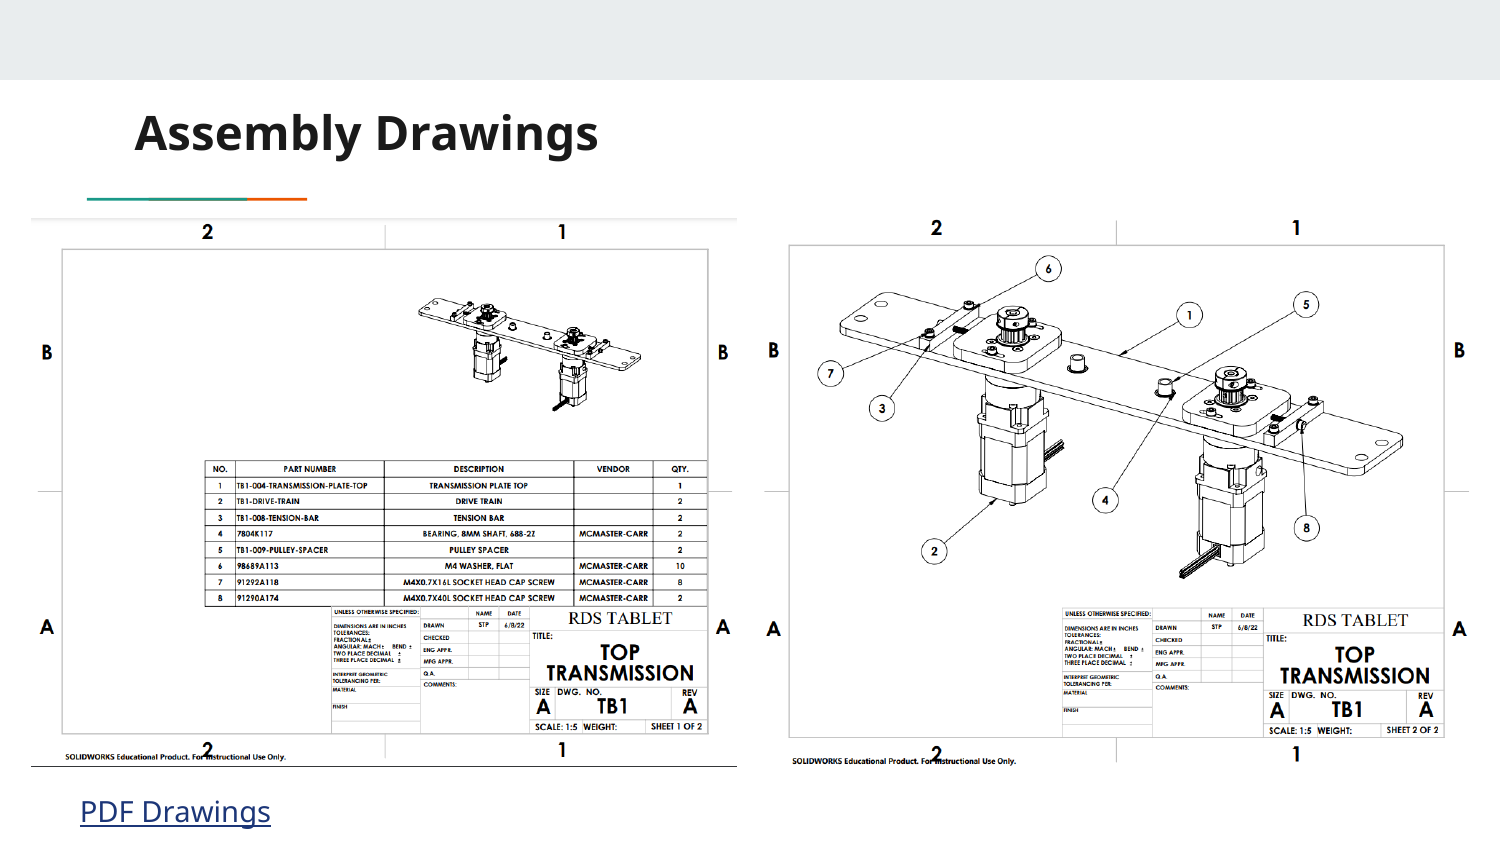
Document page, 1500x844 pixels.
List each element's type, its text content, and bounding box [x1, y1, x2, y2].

text_box PDF Drawings [64, 778, 357, 844]
title Assembly Drawings [119, 87, 1381, 176]
picture [759, 218, 1476, 767]
picture [31, 218, 737, 767]
